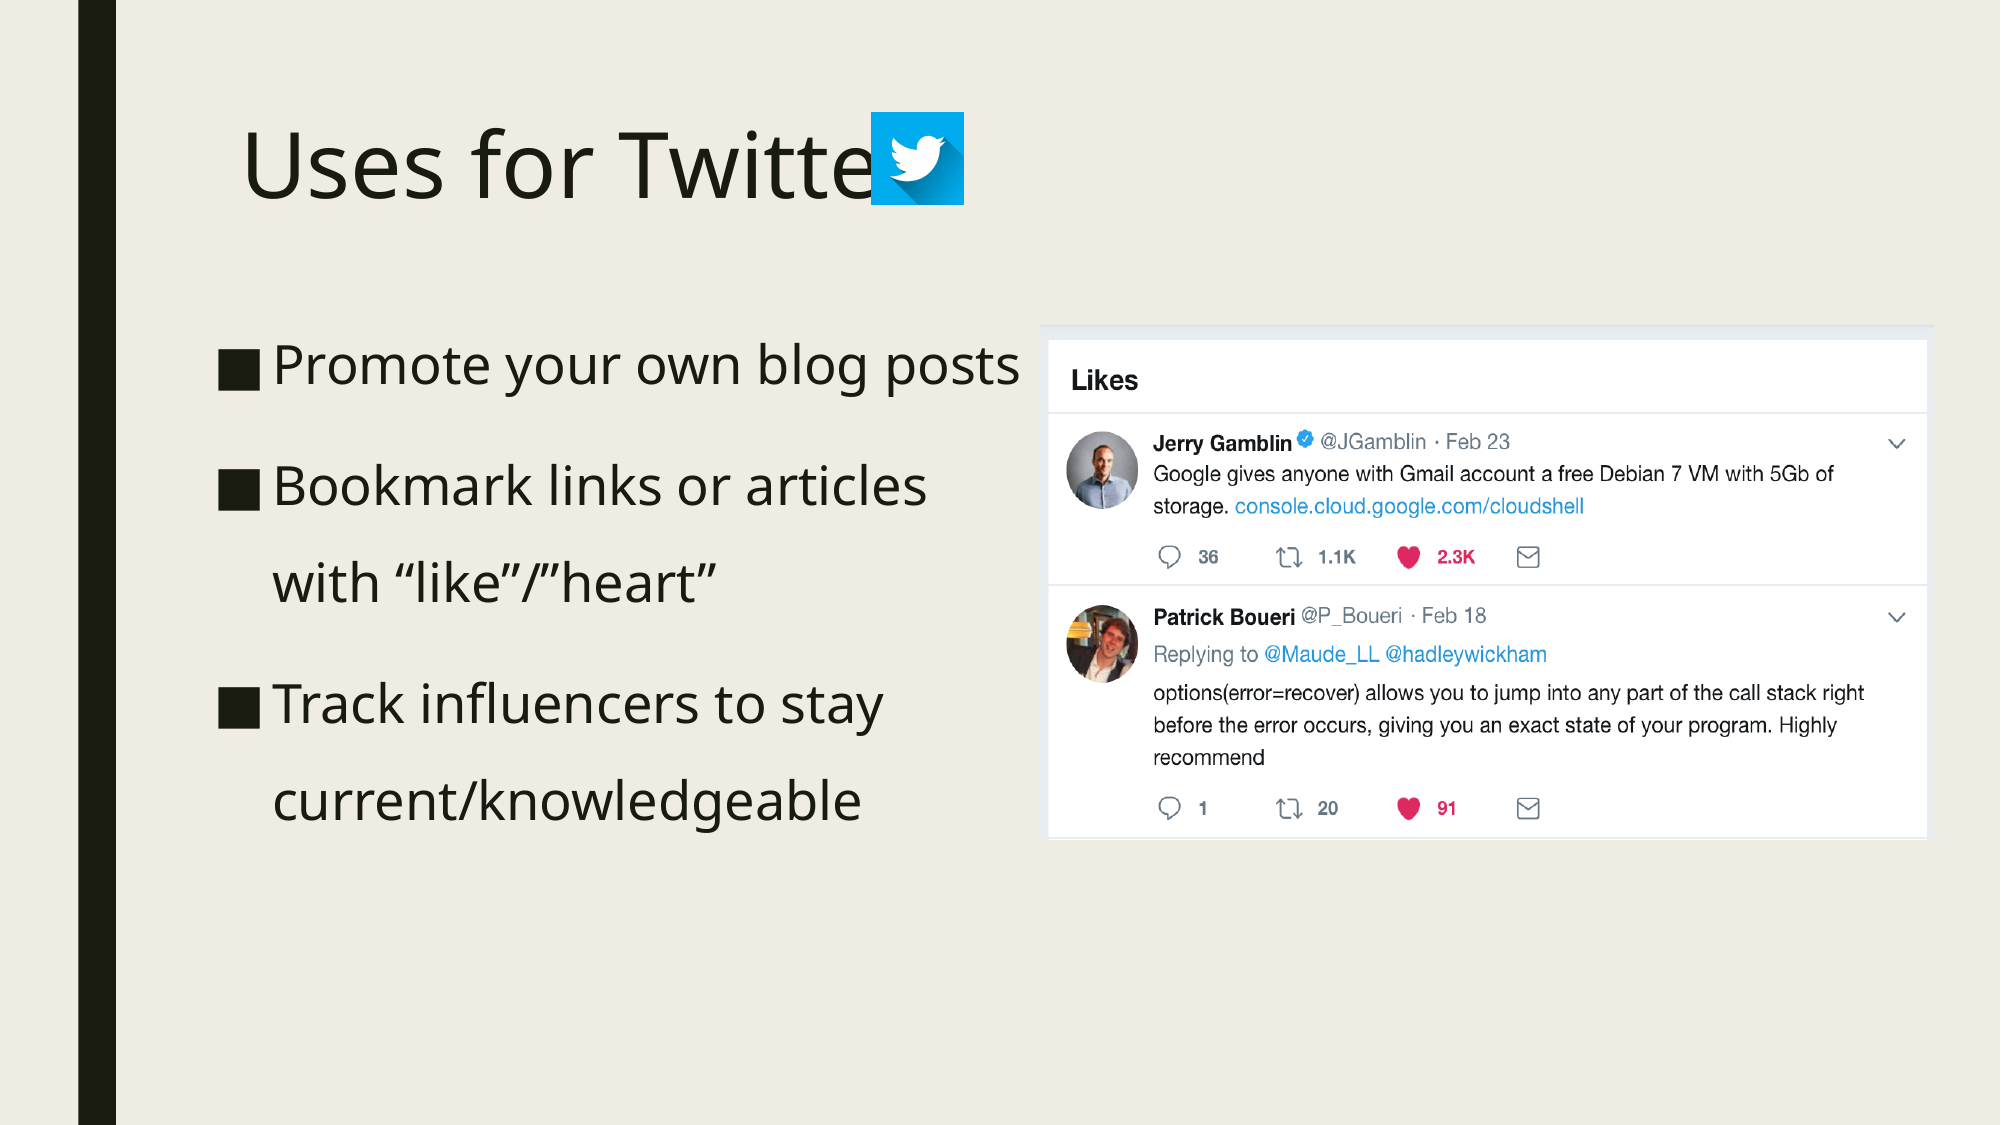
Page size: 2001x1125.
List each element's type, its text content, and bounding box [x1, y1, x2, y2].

picture [893, 136, 943, 181]
title Uses for Twitter [225, 112, 1800, 325]
text_box Promote your own blog posts Bookmark links or articles with “like”/”heart” Track influencers to stay current/knowledgeable [198, 290, 1041, 874]
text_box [1040, 325, 1935, 840]
